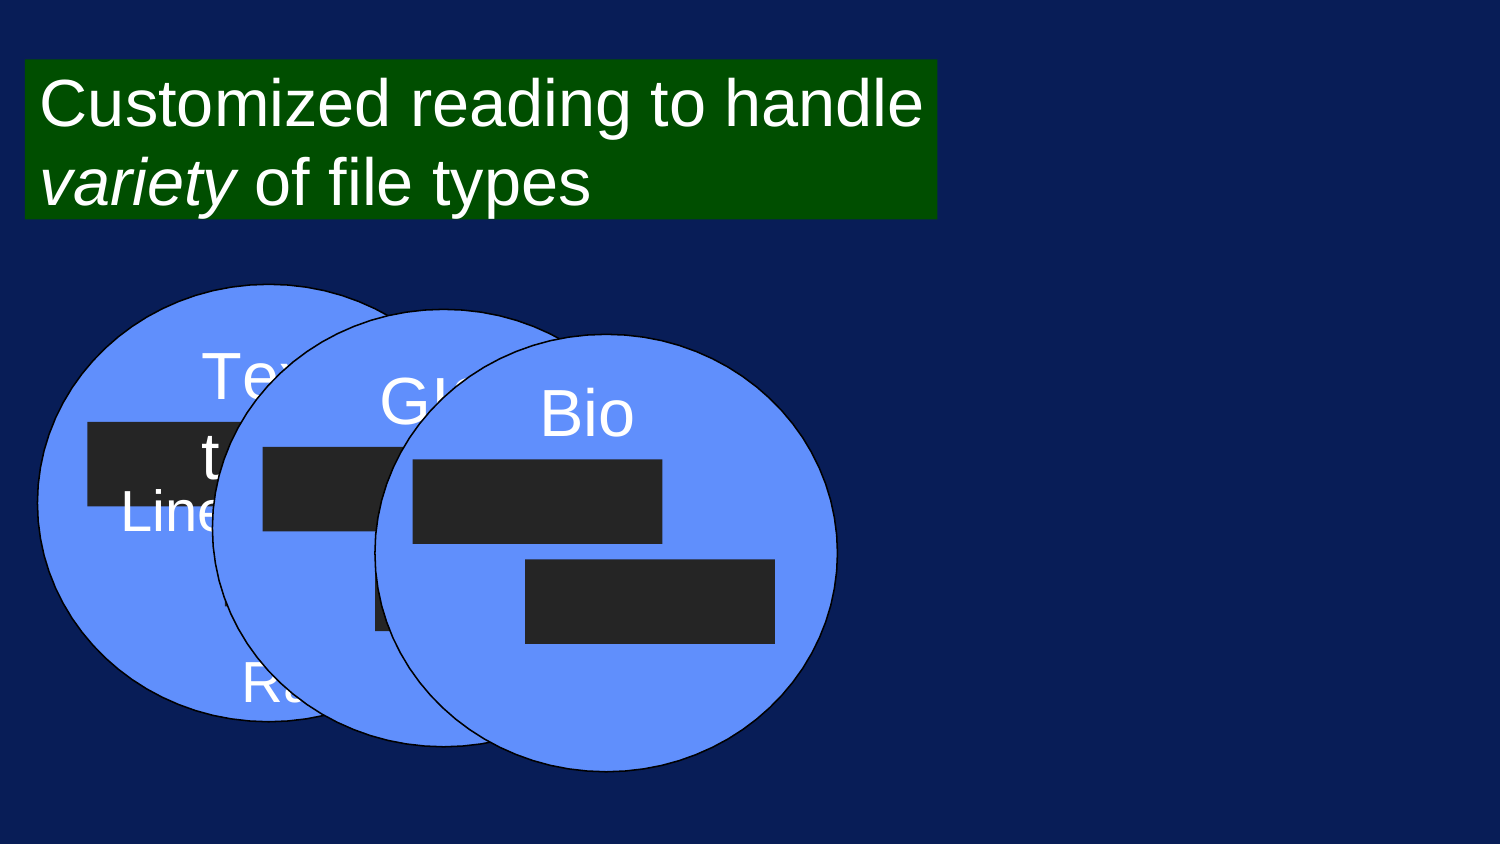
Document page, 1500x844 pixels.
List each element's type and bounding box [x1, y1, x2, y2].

text_box [37, 284, 838, 772]
text_box [24, 59, 938, 220]
